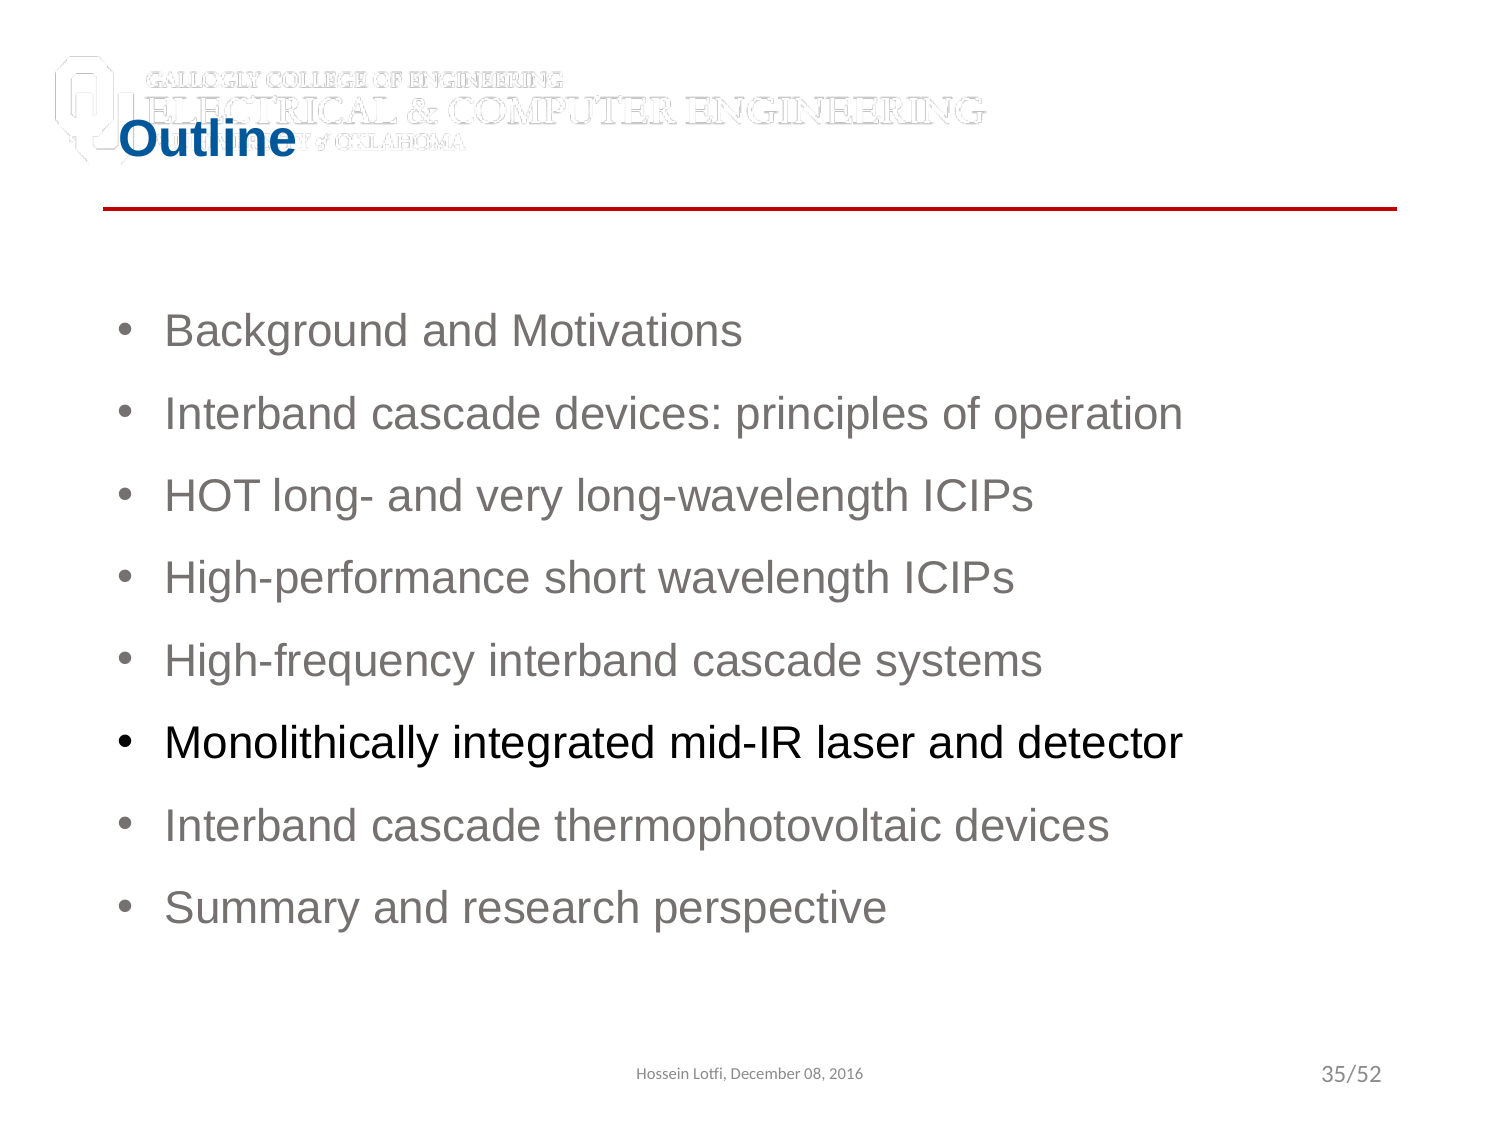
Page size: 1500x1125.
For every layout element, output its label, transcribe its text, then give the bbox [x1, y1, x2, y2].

footer Hossein Lotfi, December 08, 2016 [496, 1042, 1004, 1103]
text_box Background and Motivations Interband cascade devices: principles of operation HOT long- and very long-wavelength ICIPs High-performance short wavelength ICIPs High-frequency interband cascade systems Monolithically integrated mid-IR laser and detector Interband cascade thermophotovoltaic devices Summary and research perspective [103, 266, 1439, 1041]
picture [48, 55, 1065, 165]
slide_number 35/52 [1059, 1042, 1397, 1103]
text_box Outline [103, 0, 1397, 176]
